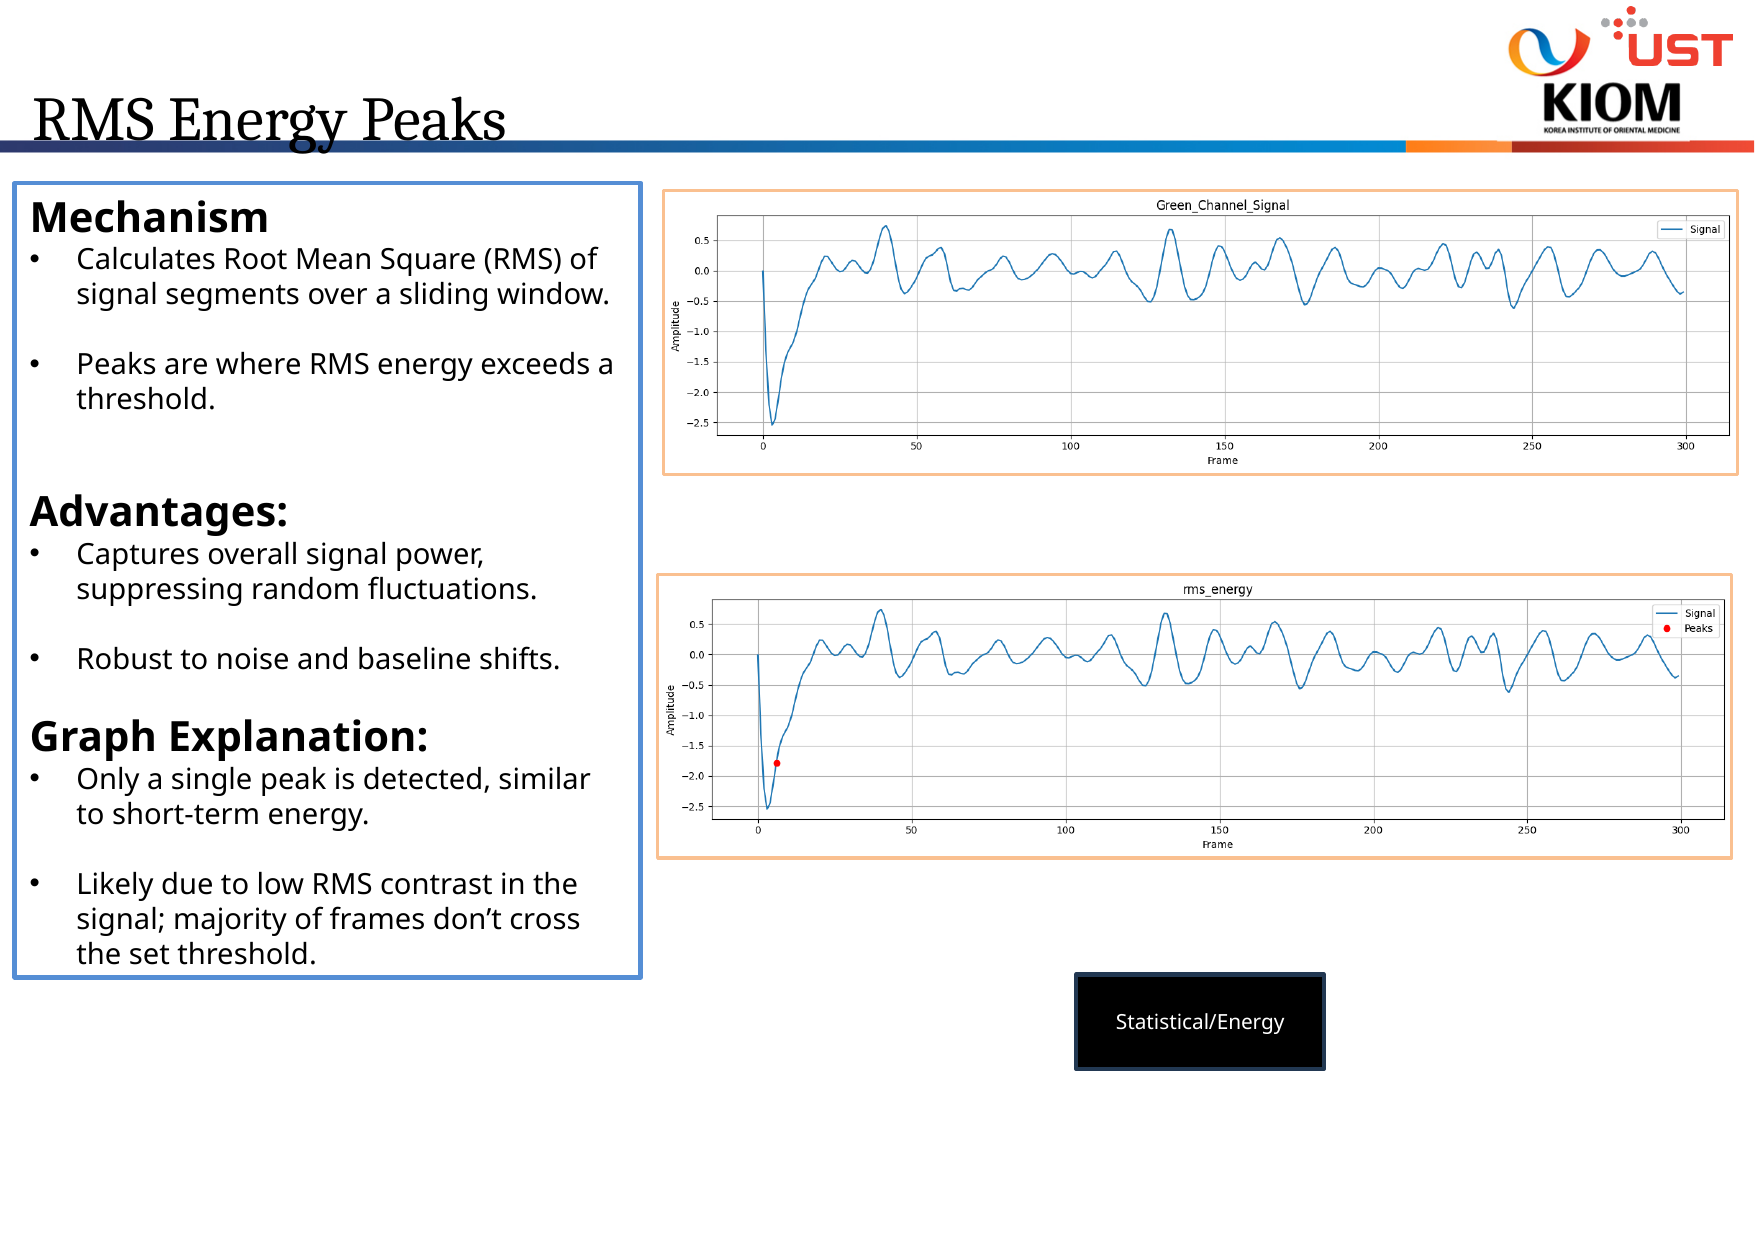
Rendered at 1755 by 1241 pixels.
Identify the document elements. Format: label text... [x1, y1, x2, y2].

text_box Statistical/Energy [1074, 972, 1326, 1071]
text_box Mechanism Calculates Root Mean Square (RMS) of signal segments over a sliding window. Peaks are where RMS energy exceeds a threshold. Advantages: Captures overall signal power, suppressing random fluctuations. Robust to noise and baseline shifts. Graph Explanation: Only a single peak is detected, similar to short-term energy. Likely due to low RMS contrast in the signal; majority of frames don’t cross the set threshold. [14, 183, 641, 978]
picture [0, 0, 1755, 1241]
text_box RMS Energy Peaks [17, 33, 1492, 161]
